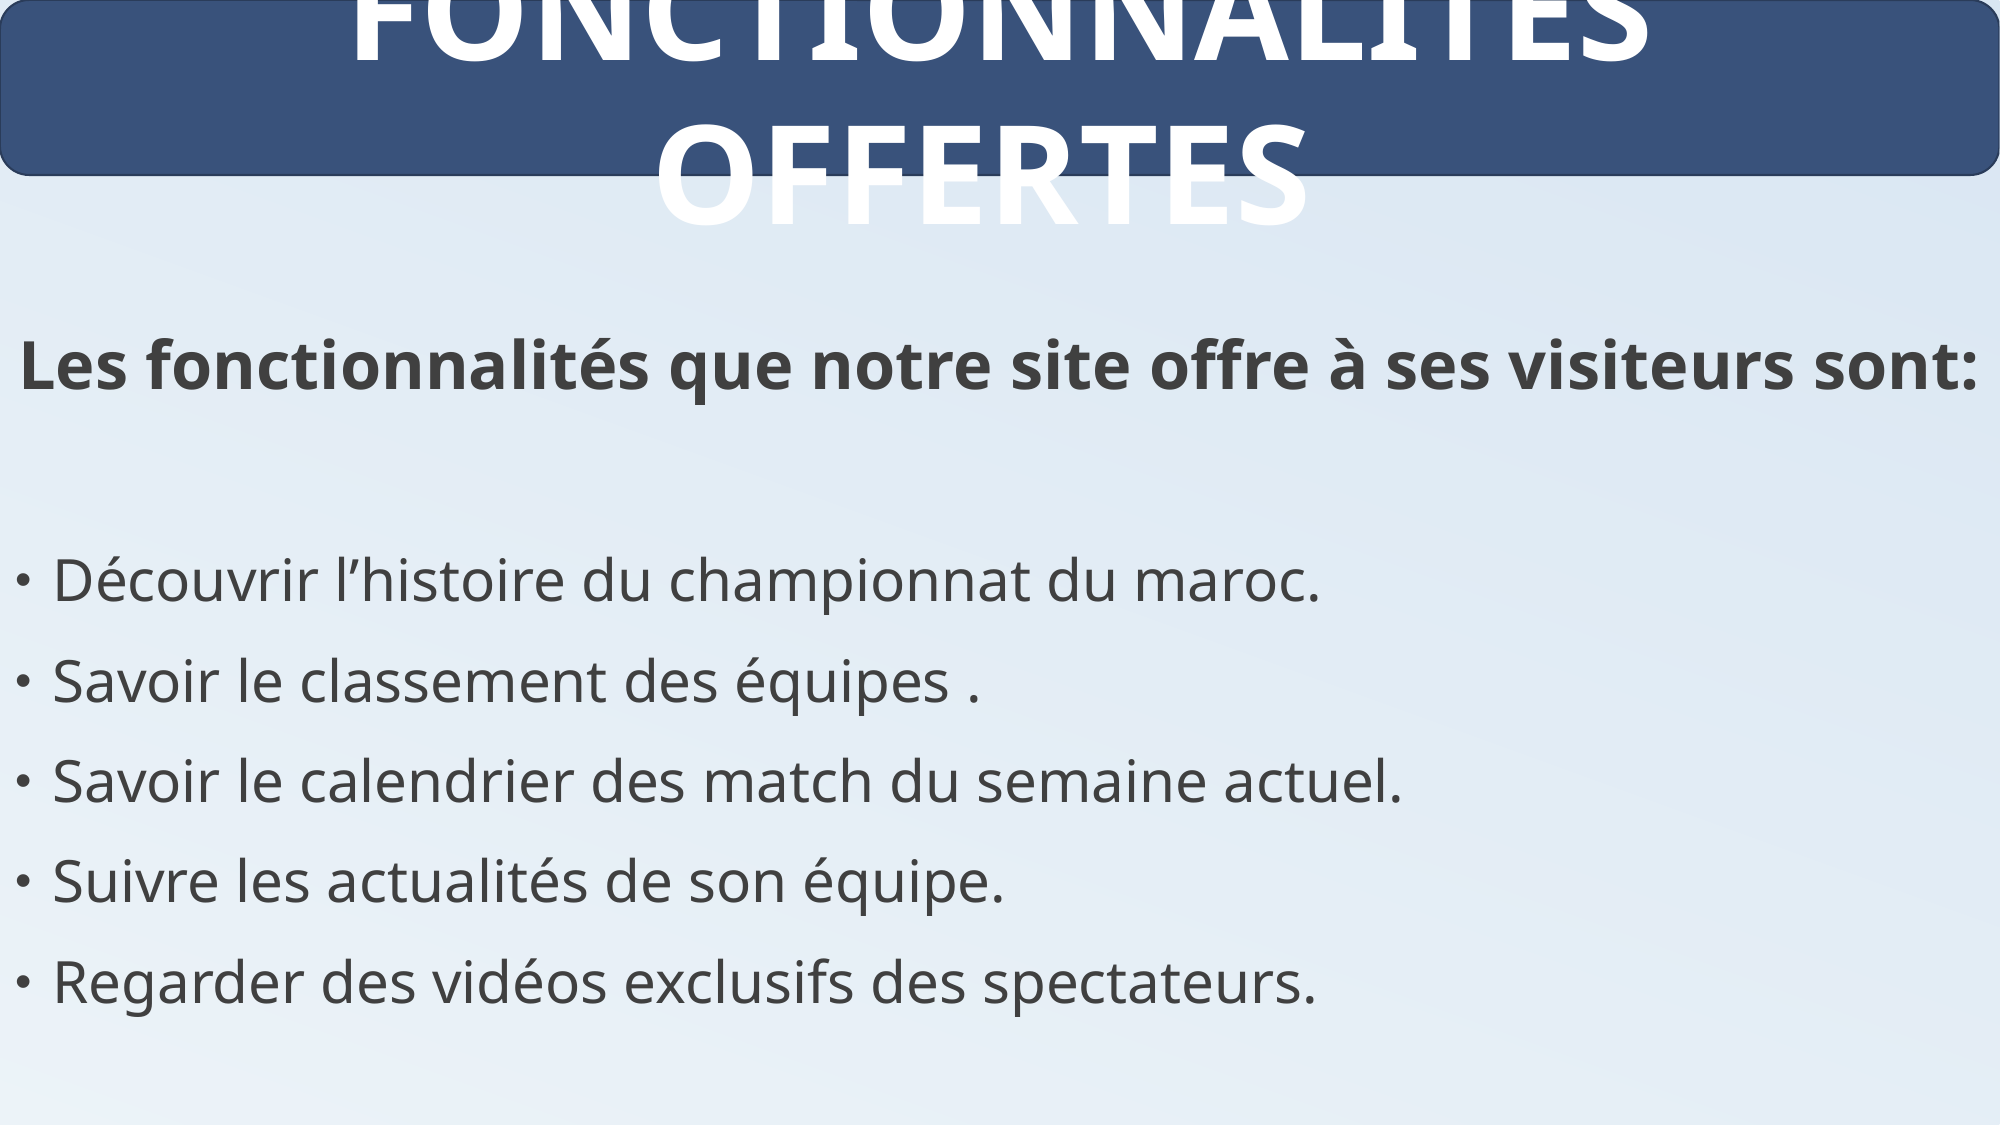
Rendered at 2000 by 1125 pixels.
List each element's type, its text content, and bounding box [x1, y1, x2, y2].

text_box FONCTIONNALITES OFFERTES [0, 0, 2000, 177]
list Les fonctionnalités que notre site offre à ses visiteurs sont: Découvrir l’histoire du championnat du maroc. Savoir le classement des équipes . Savoir le calendrier des match du semaine actuel. Suivre les actualités de son équipe. Regarder des vidéos exclusifs des spectateurs. [0, 324, 2000, 1125]
